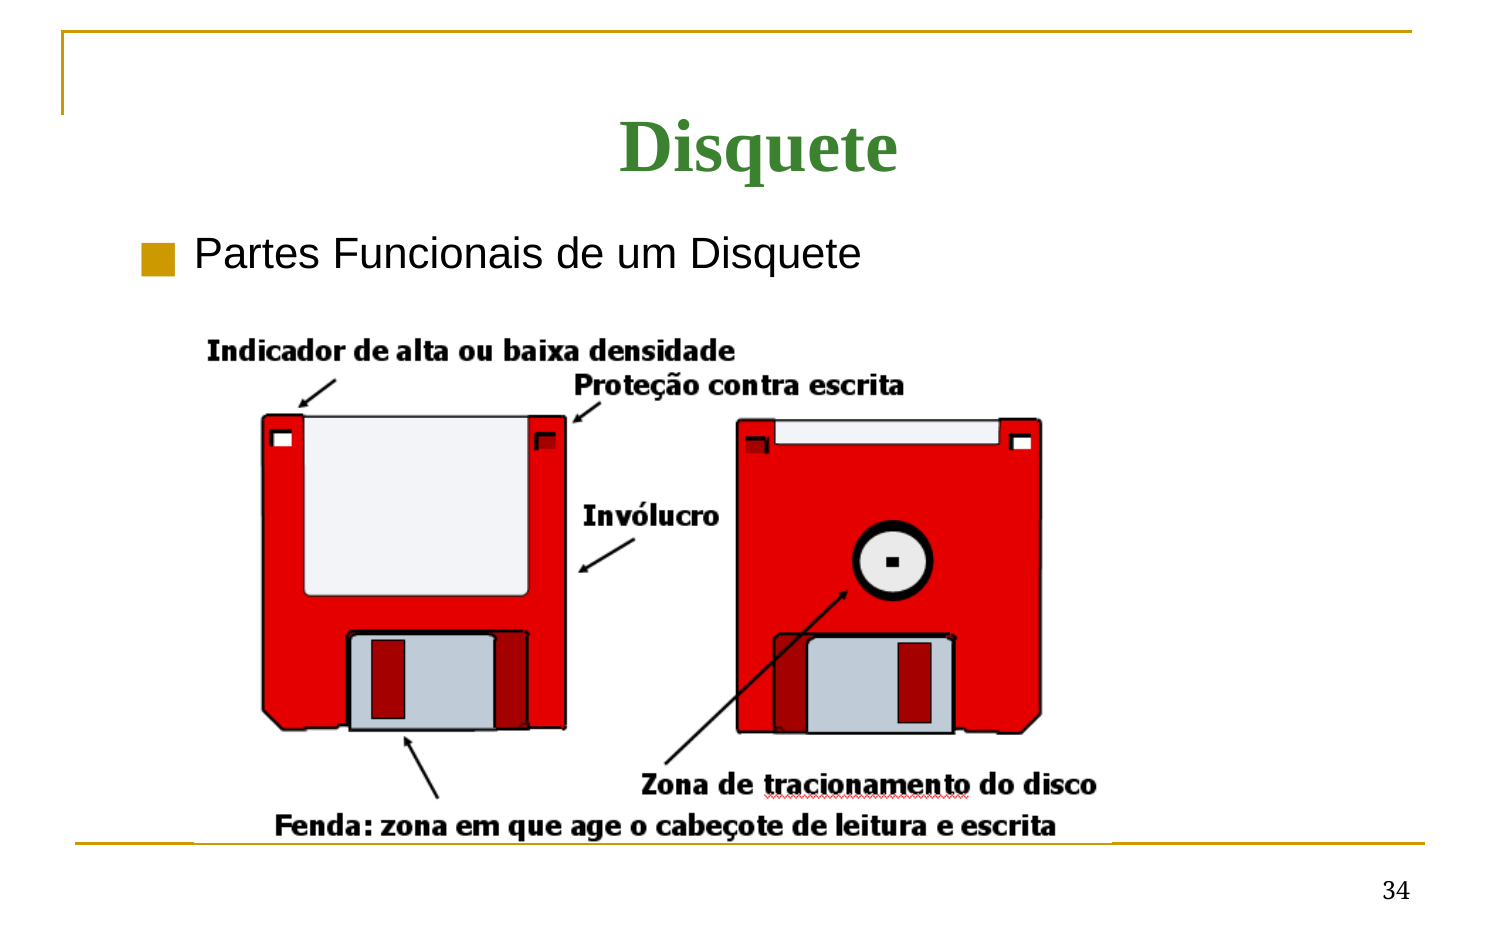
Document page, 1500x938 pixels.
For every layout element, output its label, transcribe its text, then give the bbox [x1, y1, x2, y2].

picture [194, 327, 1113, 843]
text_box Disquete [128, 89, 1391, 177]
text_box ‹#› [1074, 853, 1425, 916]
text_box Partes Funcionais de um Disquete [122, 217, 1405, 283]
